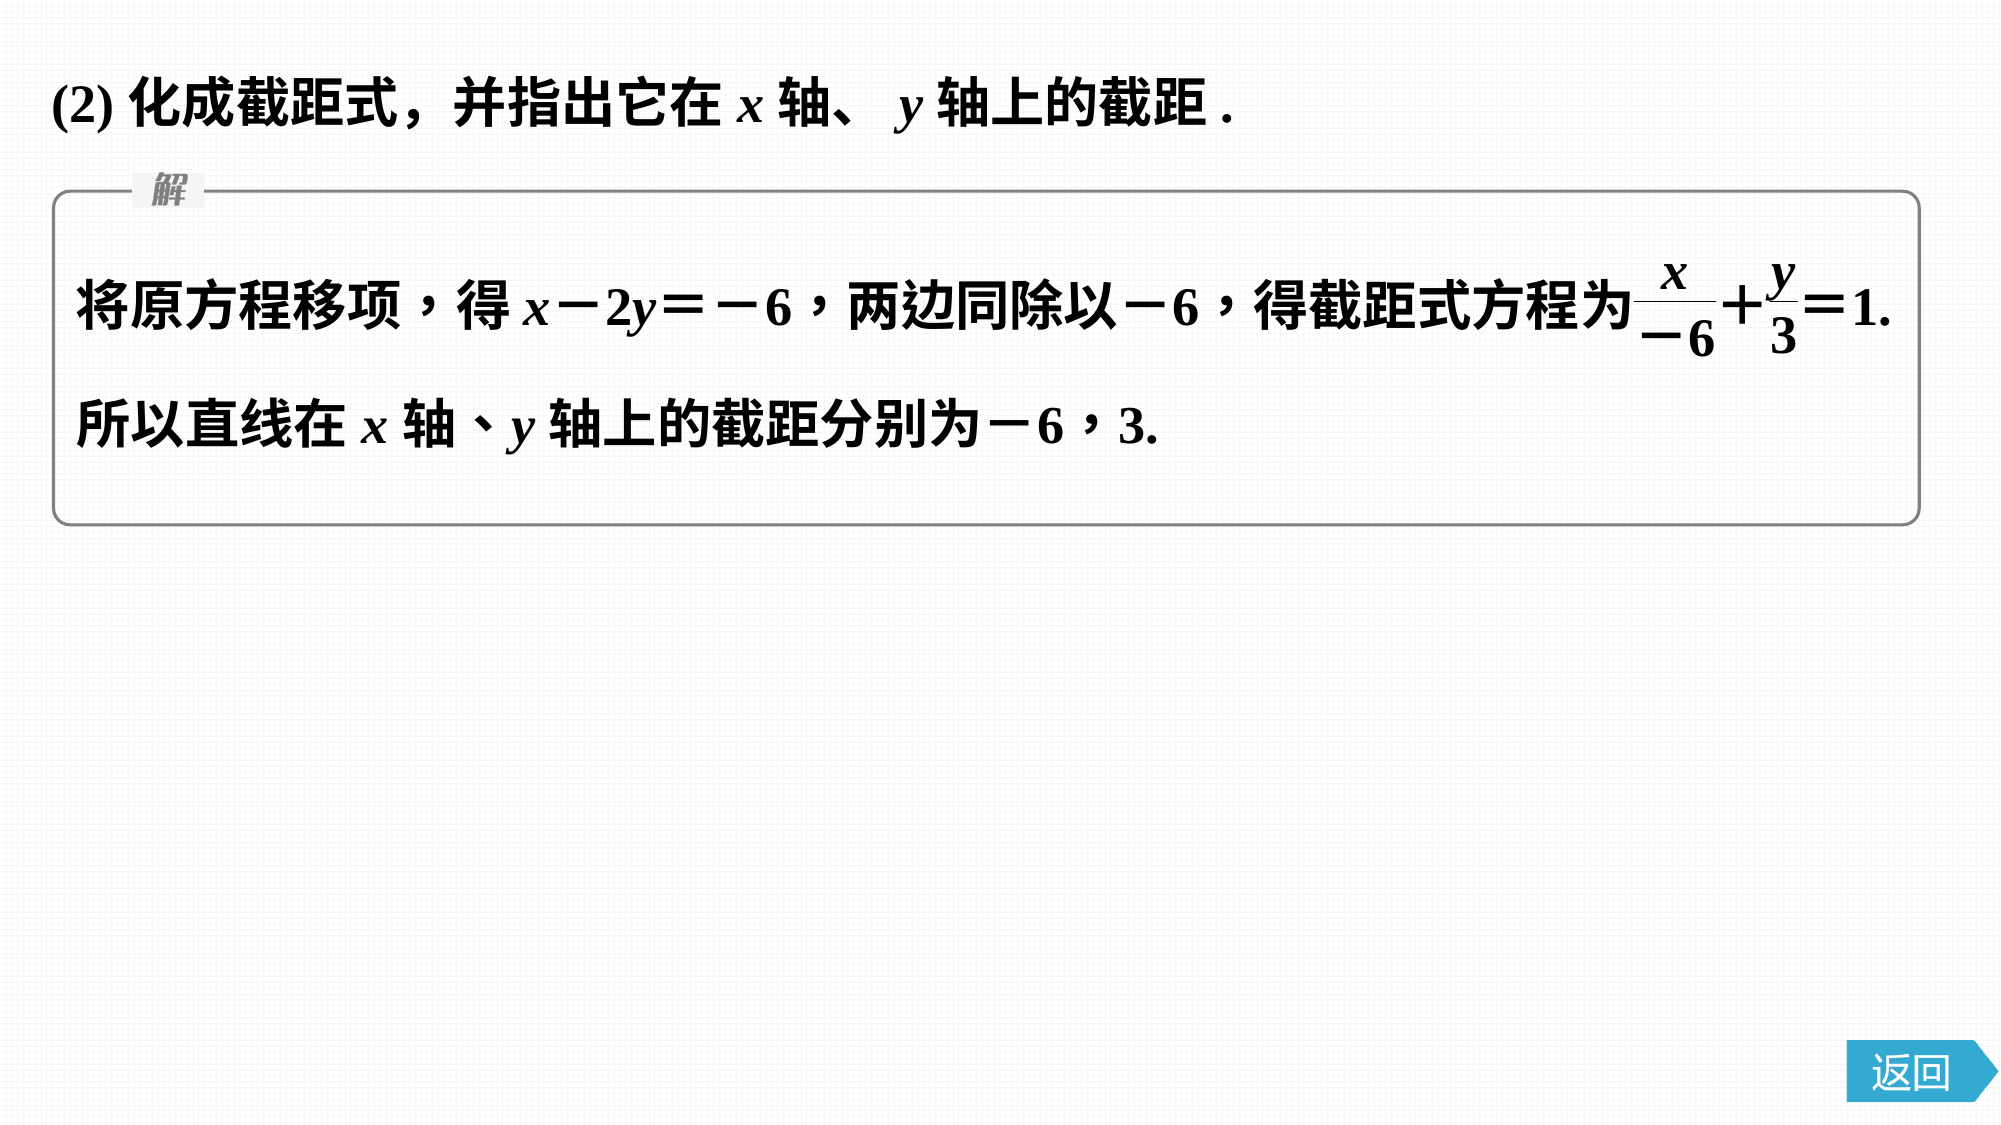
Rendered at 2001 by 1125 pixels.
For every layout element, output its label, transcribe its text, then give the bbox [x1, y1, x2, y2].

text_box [76, 377, 1960, 473]
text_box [53, 172, 1920, 525]
text_box (2)化成截距式，并指出它在x轴、y轴上的截距. [36, 28, 1930, 141]
picture [1843, 1037, 2000, 1104]
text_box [75, 224, 1911, 388]
